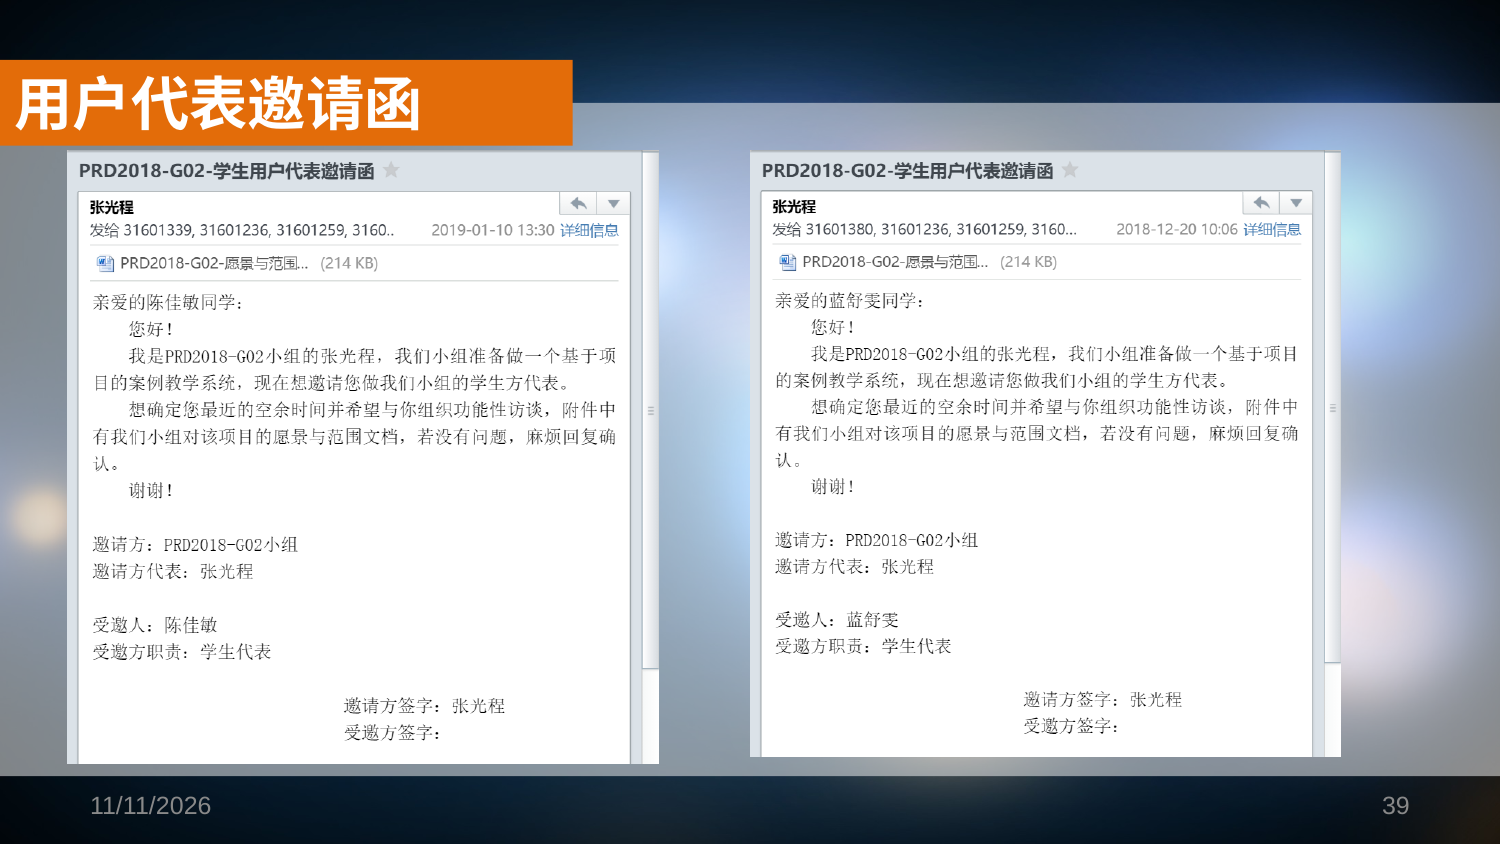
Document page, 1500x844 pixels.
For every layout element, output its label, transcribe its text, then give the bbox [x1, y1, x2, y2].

picture [0, 777, 1500, 844]
picture [749, 149, 1341, 758]
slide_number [74, 781, 426, 828]
text_box [0, 102, 1500, 777]
text_box 用户代表邀请函 [0, 59, 573, 145]
picture [0, 0, 1500, 102]
slide_number 39 [1074, 781, 1426, 828]
picture [67, 149, 659, 765]
